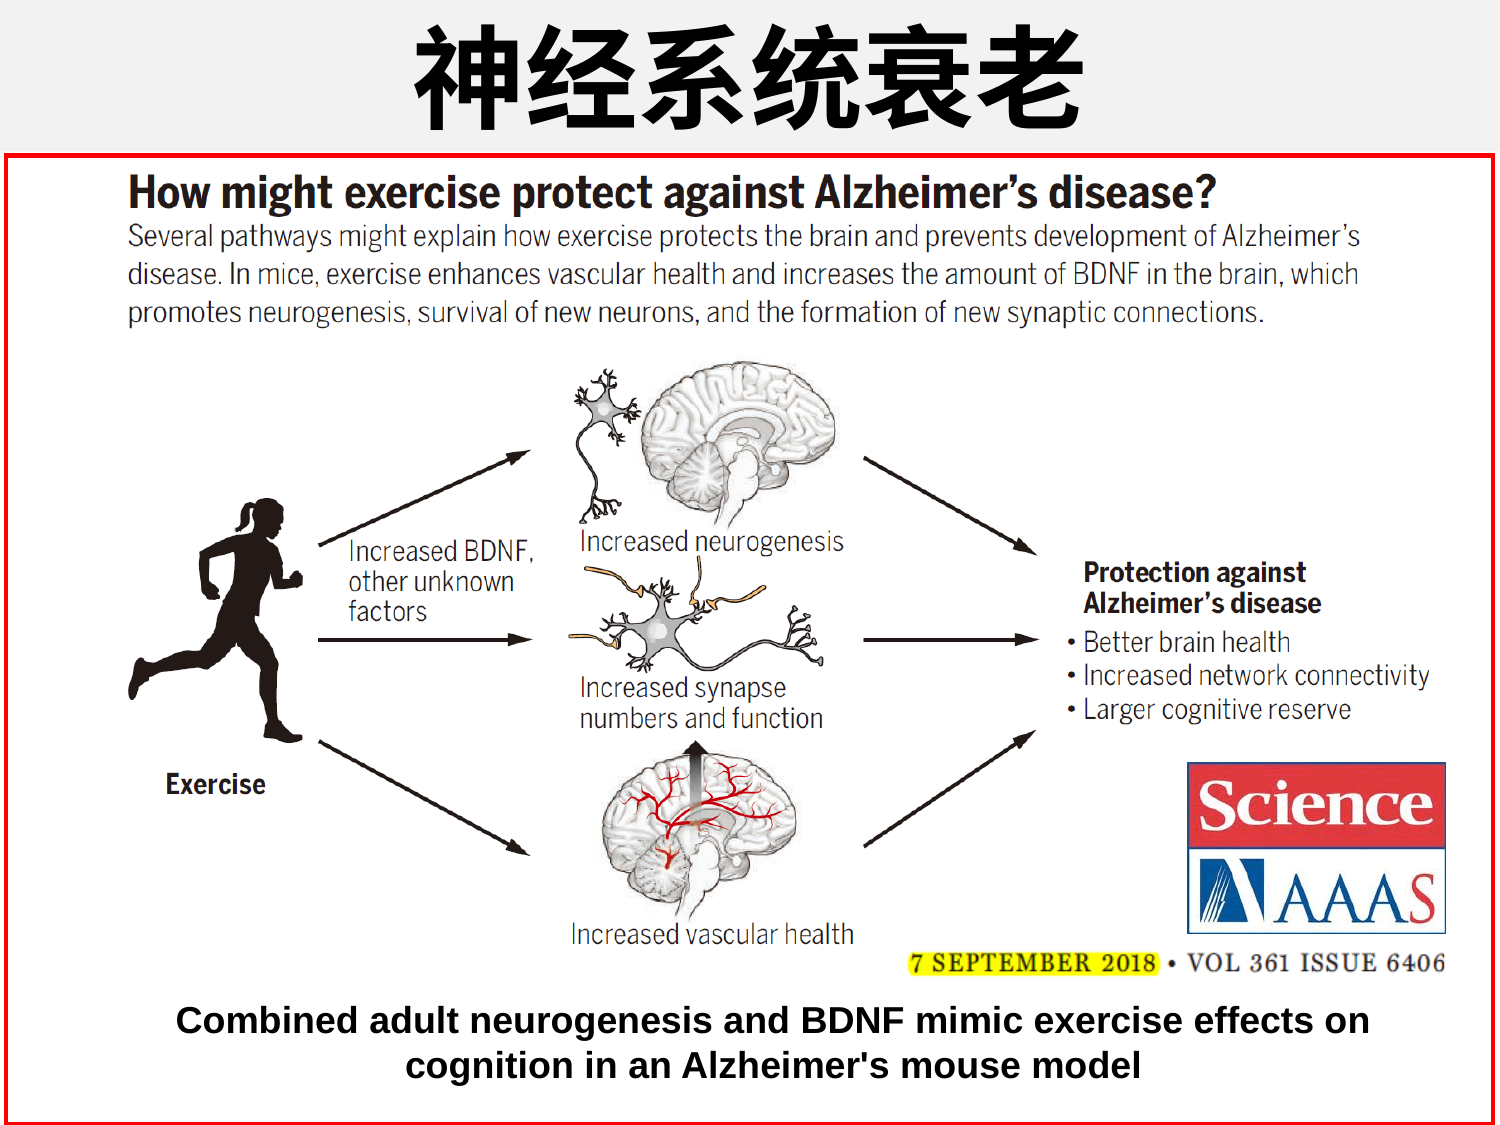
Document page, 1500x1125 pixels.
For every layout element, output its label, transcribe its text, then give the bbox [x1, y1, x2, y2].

picture [97, 946, 1445, 978]
text_box 神经系统衰老 [0, 0, 1500, 152]
text_box [0, 152, 1500, 225]
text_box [100, 168, 1447, 949]
text_box [5, 155, 1494, 1124]
